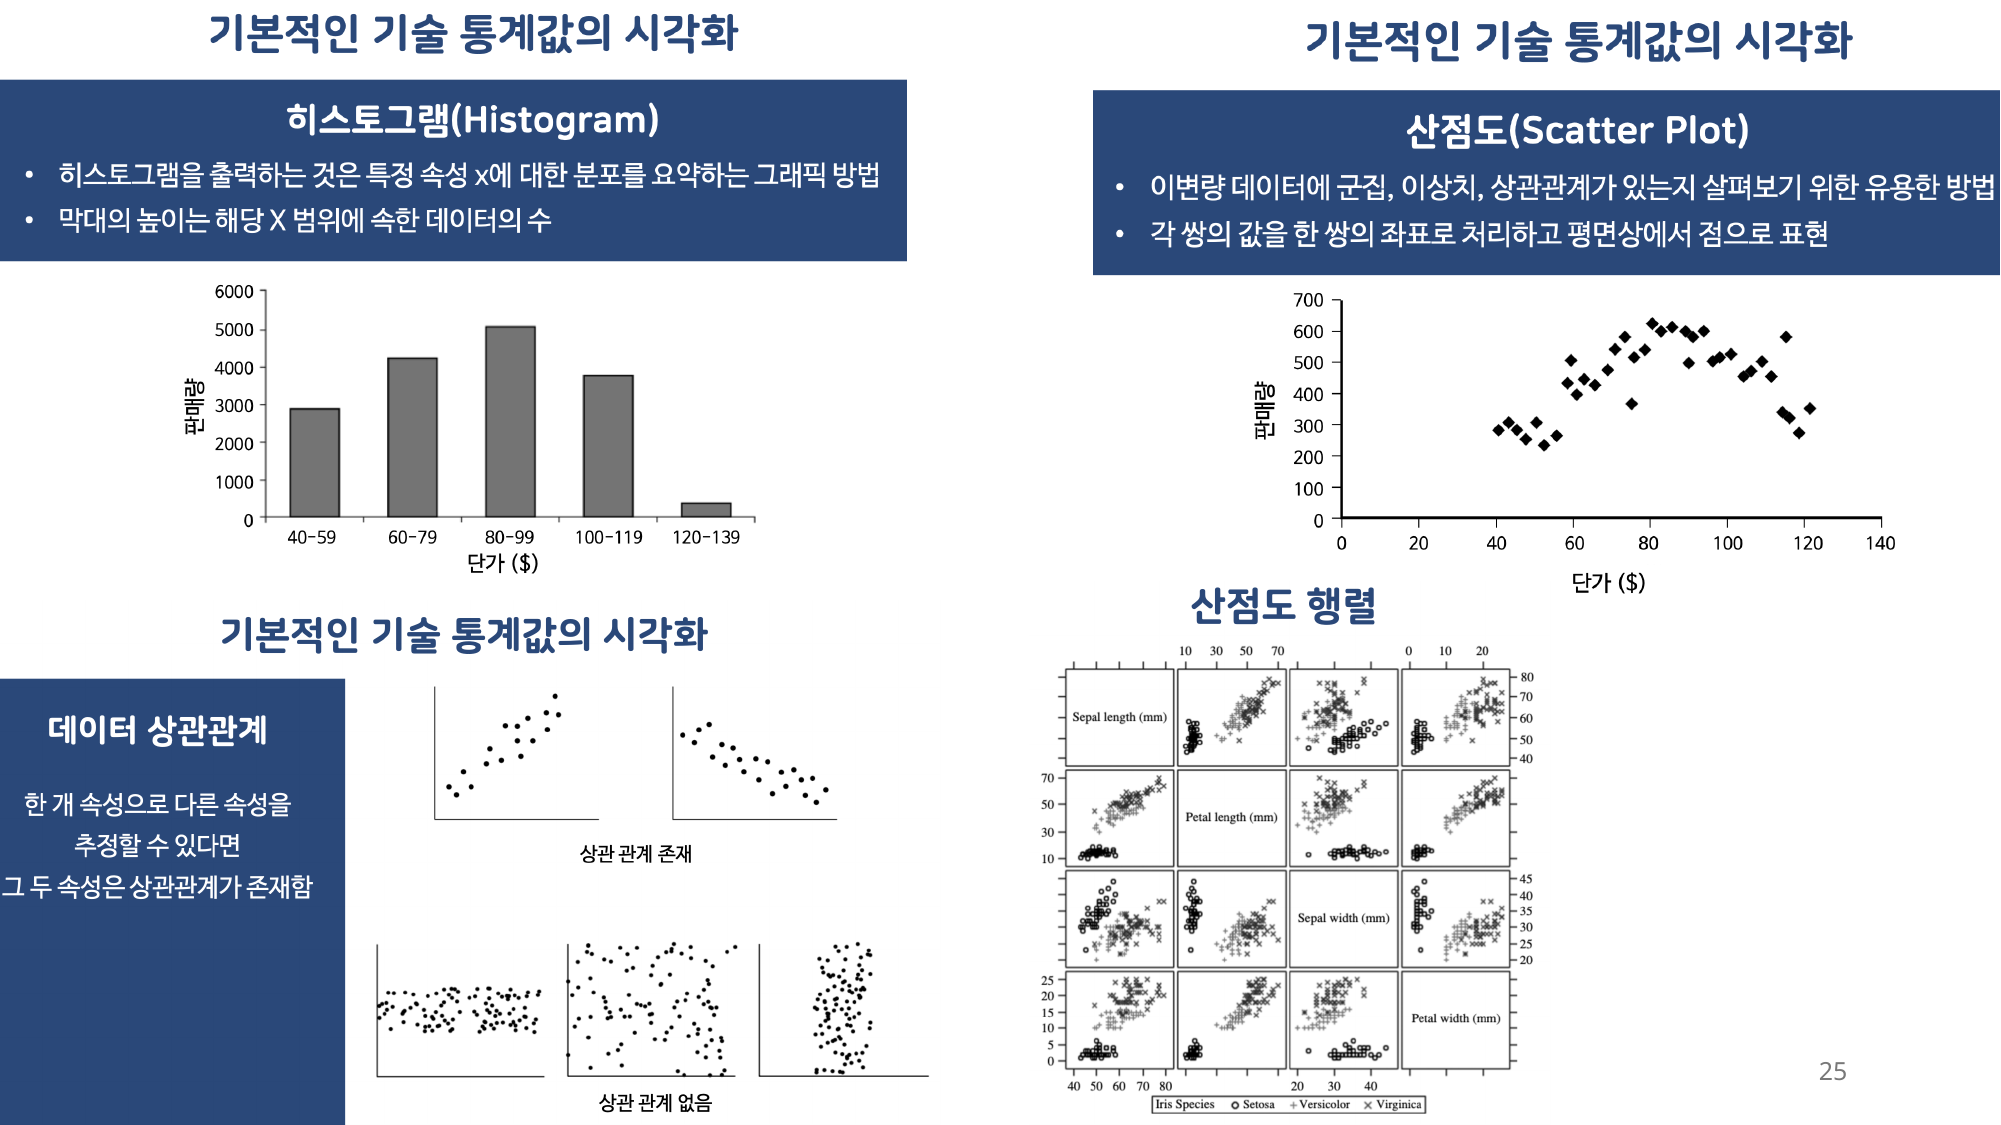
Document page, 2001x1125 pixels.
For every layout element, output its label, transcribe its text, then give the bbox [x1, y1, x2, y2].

slide_number 25 [1551, 1042, 1863, 1103]
picture [0, 599, 941, 1125]
picture [1028, 0, 2000, 1125]
picture [0, 0, 908, 582]
